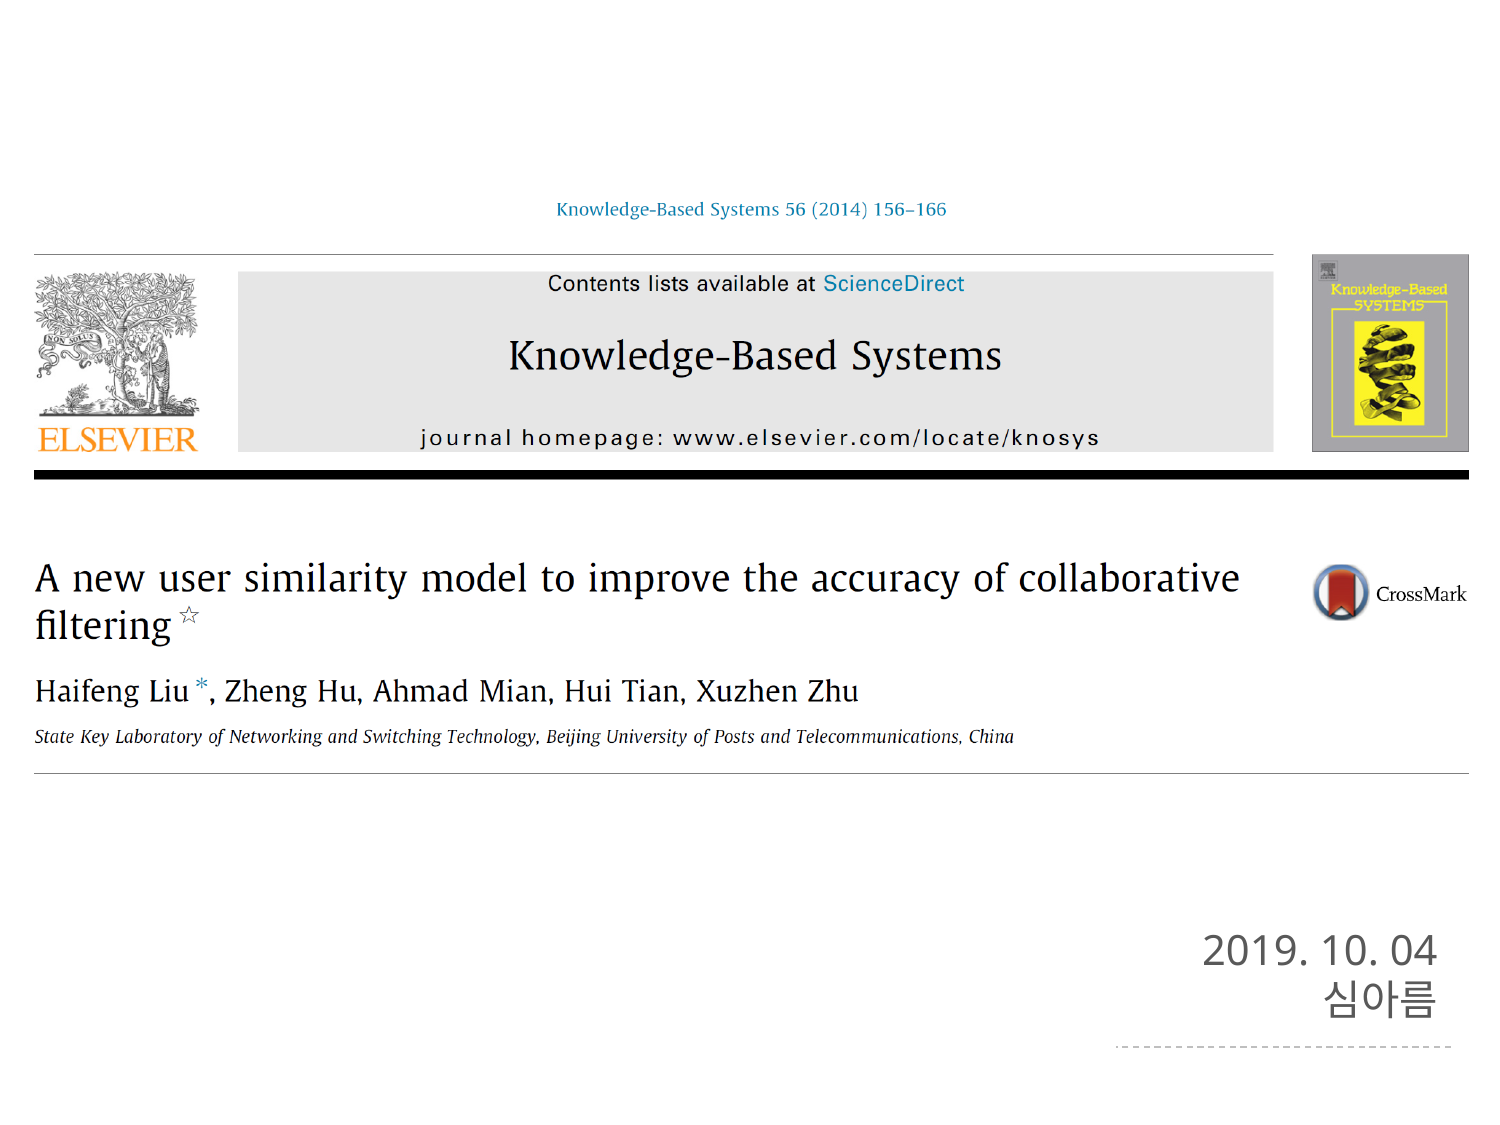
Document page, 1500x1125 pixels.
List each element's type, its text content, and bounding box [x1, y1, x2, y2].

text_box 2019. 10. 04 심아름 [531, 916, 1453, 1032]
picture [29, 184, 1471, 776]
